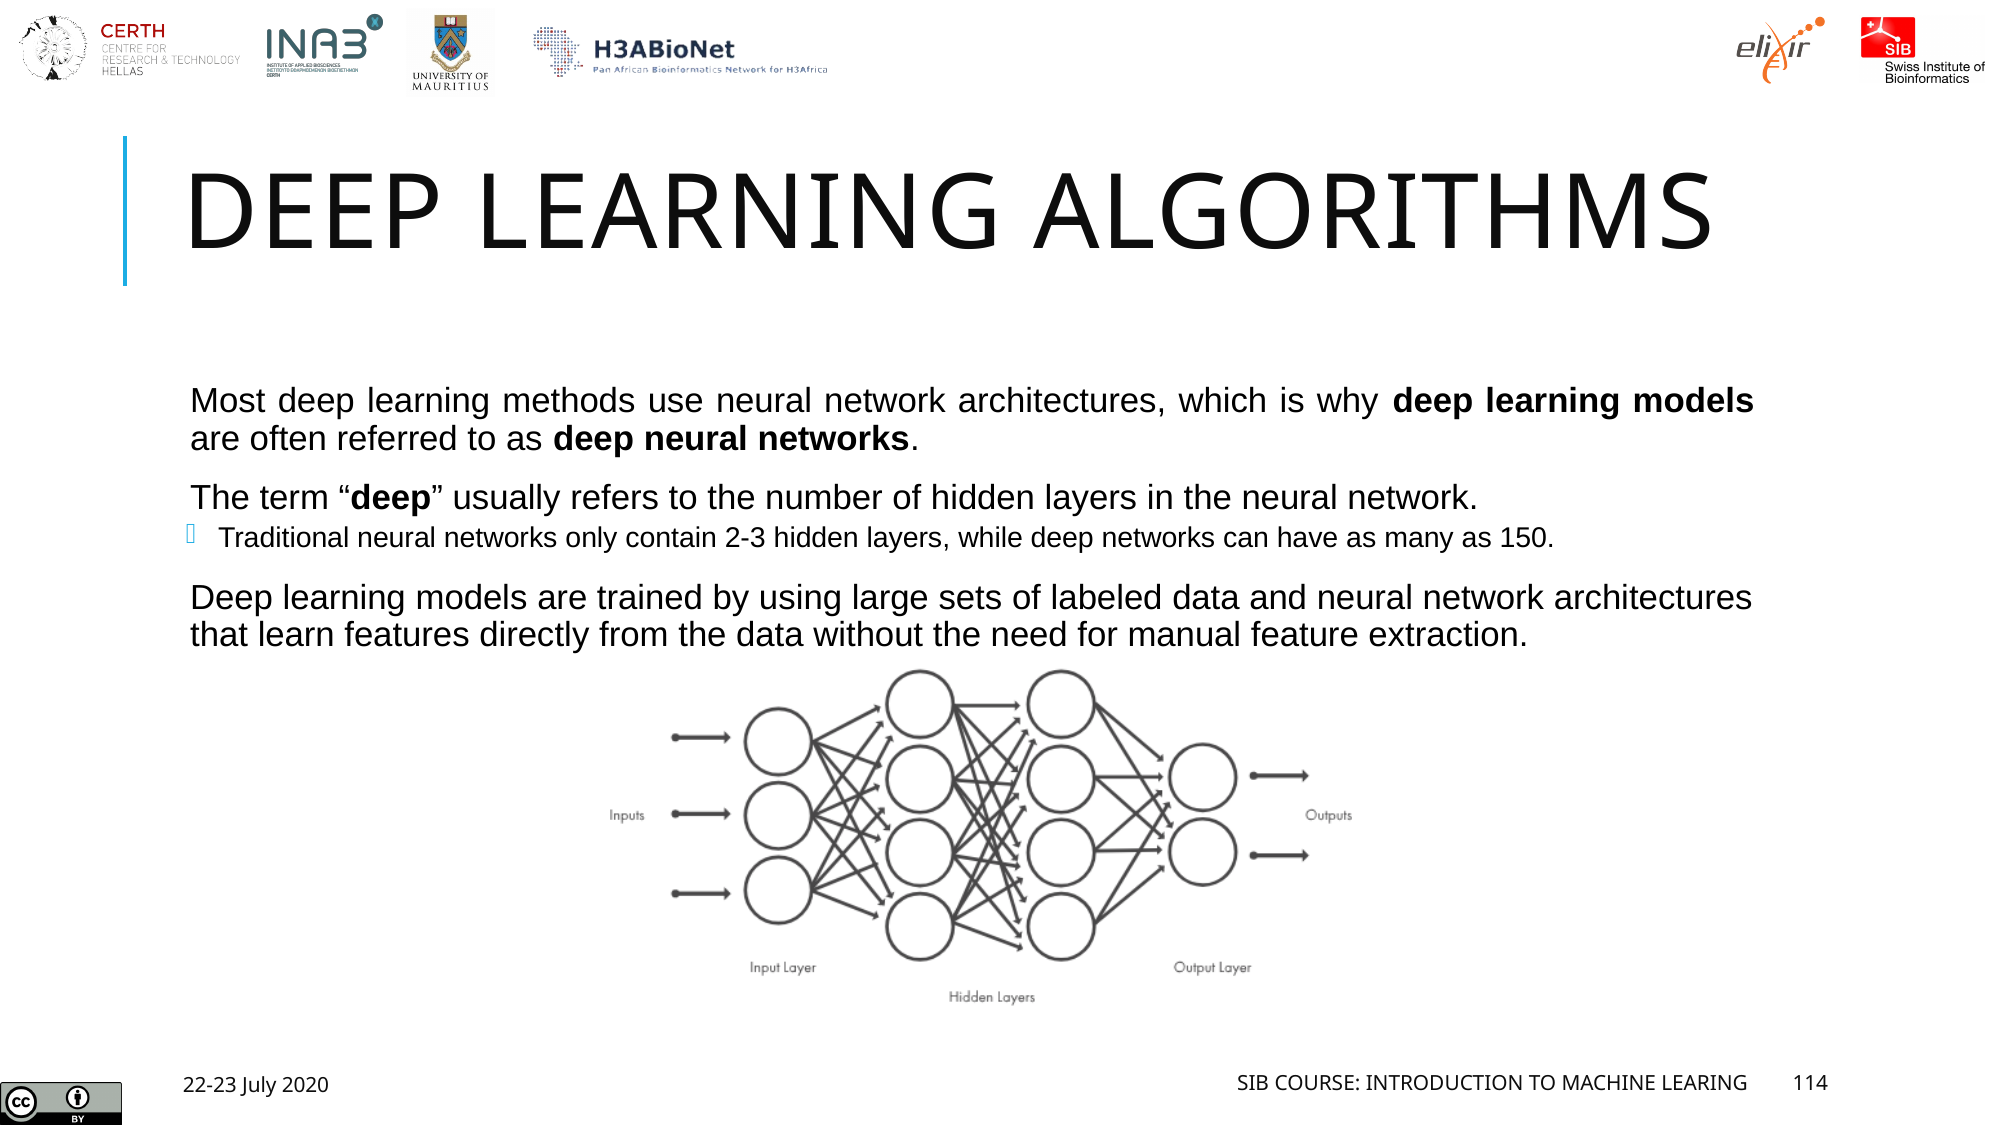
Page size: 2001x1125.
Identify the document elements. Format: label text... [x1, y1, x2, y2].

picture [19, 15, 240, 81]
picture [594, 661, 1360, 1012]
picture [1859, 15, 1985, 83]
picture [0, 1082, 122, 1125]
picture [1731, 13, 1825, 85]
footer SIB Course: Introduction to Machine Learing [794, 1061, 1763, 1107]
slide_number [168, 1061, 522, 1107]
list Most deep learning methods use neural network architectures, which is why deep learning models are often referred to as deep neural networks. The term “deep” usually refers to the number of hidden layers in the neural network. Traditional neural networks only contain 2-3 hidden layers, while deep networks can have as many as 150. Deep learning models are trained by using large sets of labeled data and neural network architectures that learn features directly from the data without the need for manual feature extraction. [168, 375, 1763, 683]
picture [529, 23, 834, 81]
slide_number 114 [1777, 1061, 1938, 1107]
picture [406, 8, 495, 96]
picture [261, 7, 385, 81]
title Deep Learning Algorithms [168, 96, 1763, 342]
